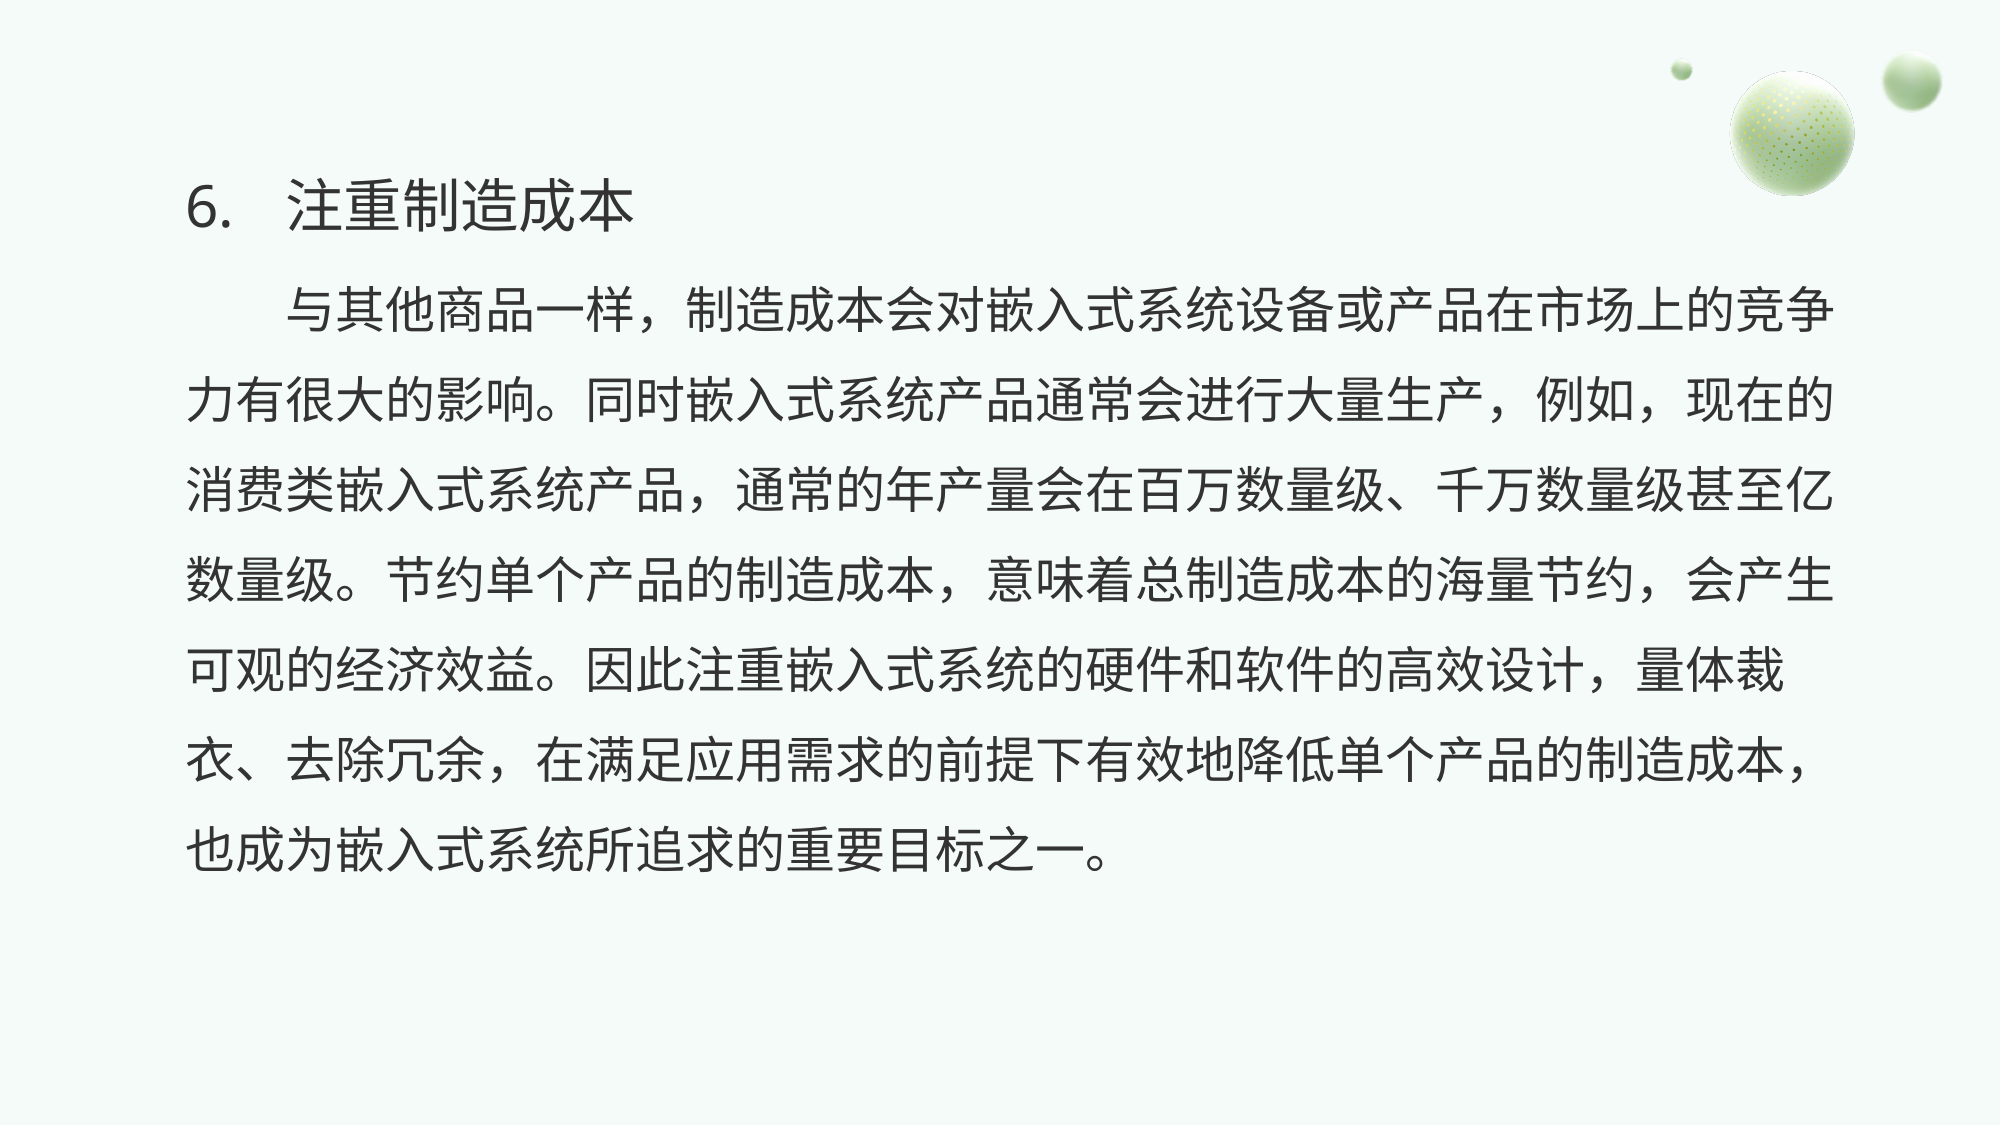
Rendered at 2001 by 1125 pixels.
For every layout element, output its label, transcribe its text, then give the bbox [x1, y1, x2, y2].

picture [1670, 49, 1943, 196]
text_box 6. 注重制造成本 与其他商品一样，制造成本会对嵌入式系统设备或产品在市场上的竞争力有很大的影响。同时嵌入式系统产品通常会进行大量生产，例如，现在的消费类嵌入式系统产品，通常的年产量会在百万数量级、千万数量级甚至亿数量级。节约单个产品的制造成本，意味着总制造成本的海量节约，会产生可观的经济效益。因此注重嵌入式系统的硬件和软件的高效设计，量体裁衣、去除冗余，在满足应用需求的前提下有效地降低单个产品的制造成本，也成为嵌入式系统所追求的重要目标之一。 [170, 126, 1885, 1096]
